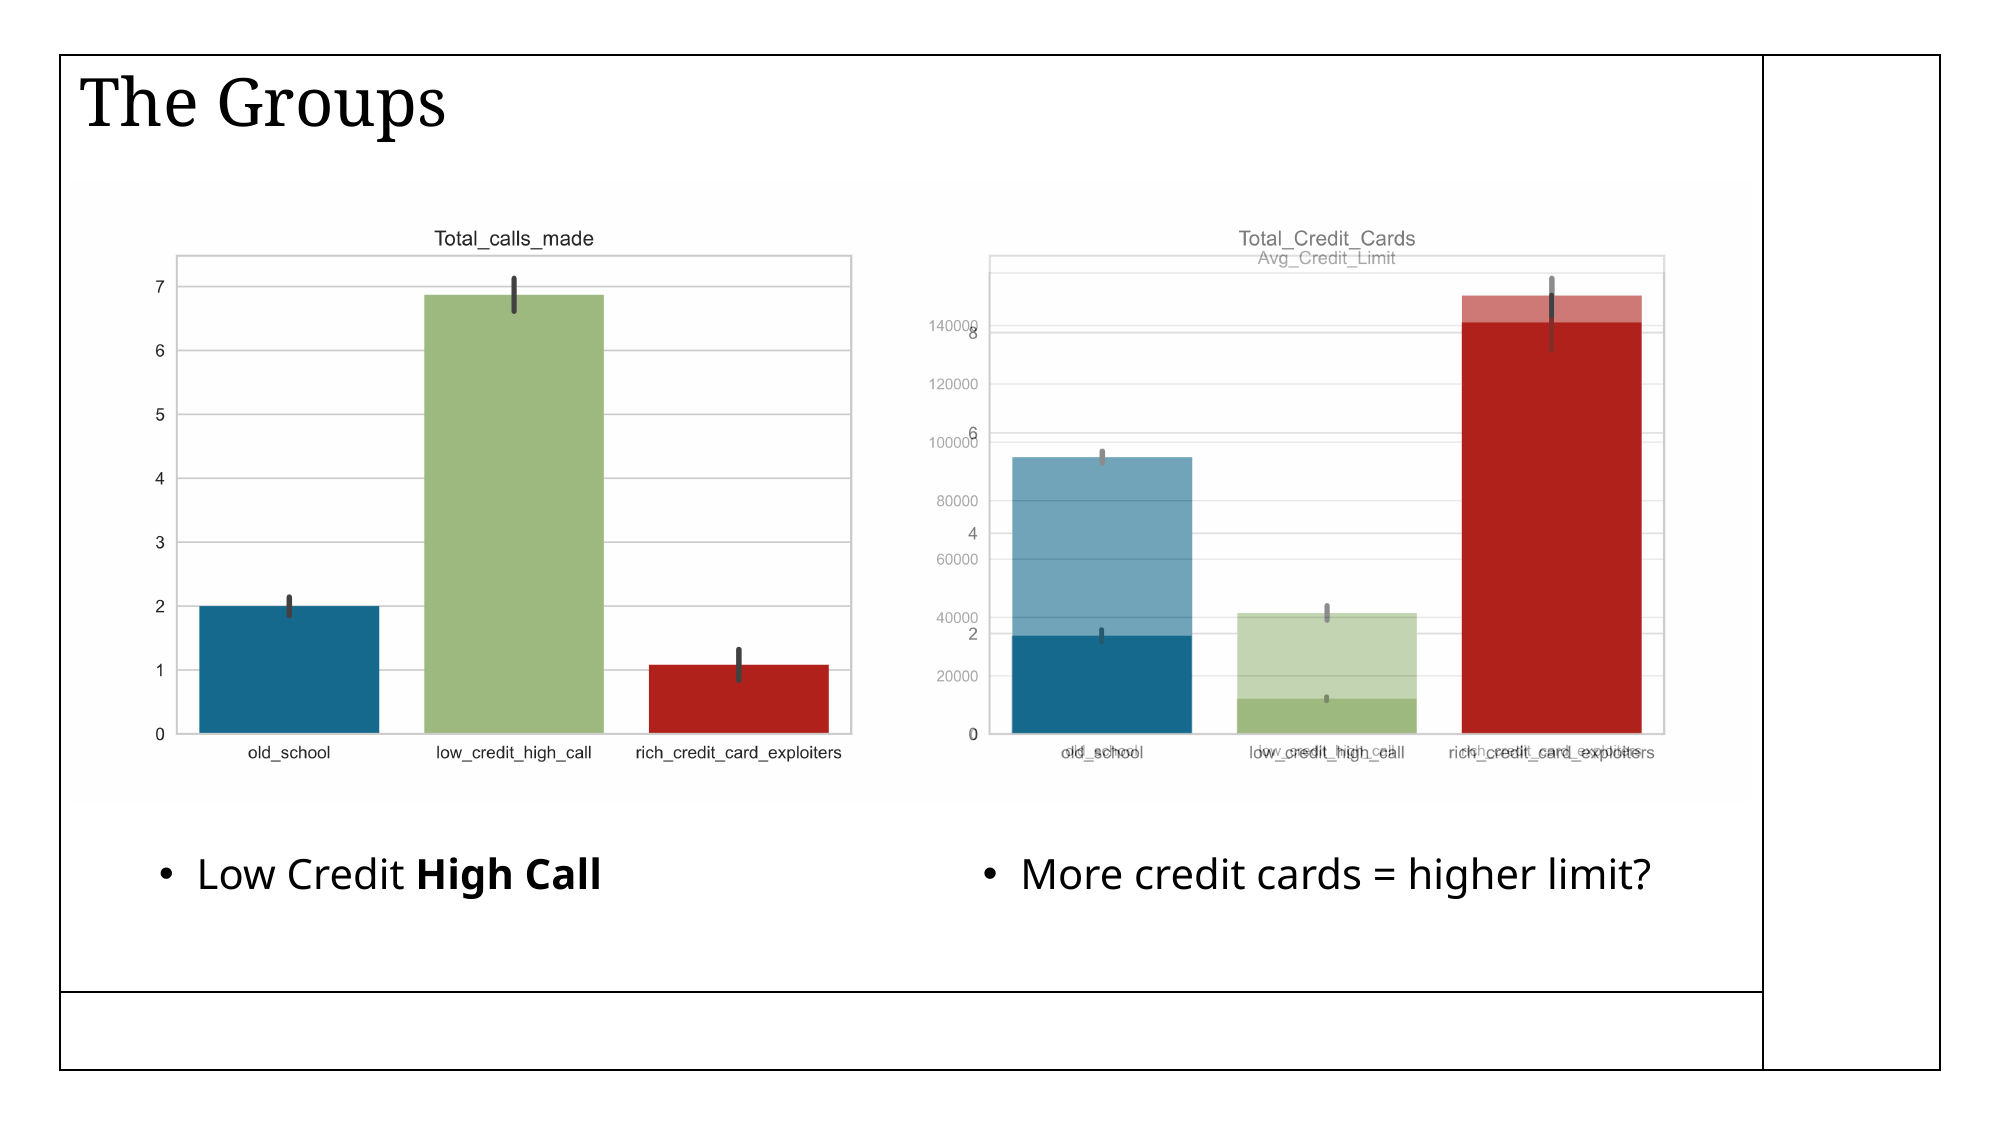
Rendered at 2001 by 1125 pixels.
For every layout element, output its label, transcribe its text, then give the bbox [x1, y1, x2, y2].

text_box More credit cards = higher limit? [968, 825, 1708, 1022]
text_box Low Credit High Call [144, 825, 884, 1022]
picture [880, 201, 1751, 800]
text_box The Groups [65, 61, 1617, 146]
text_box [68, 181, 1751, 802]
